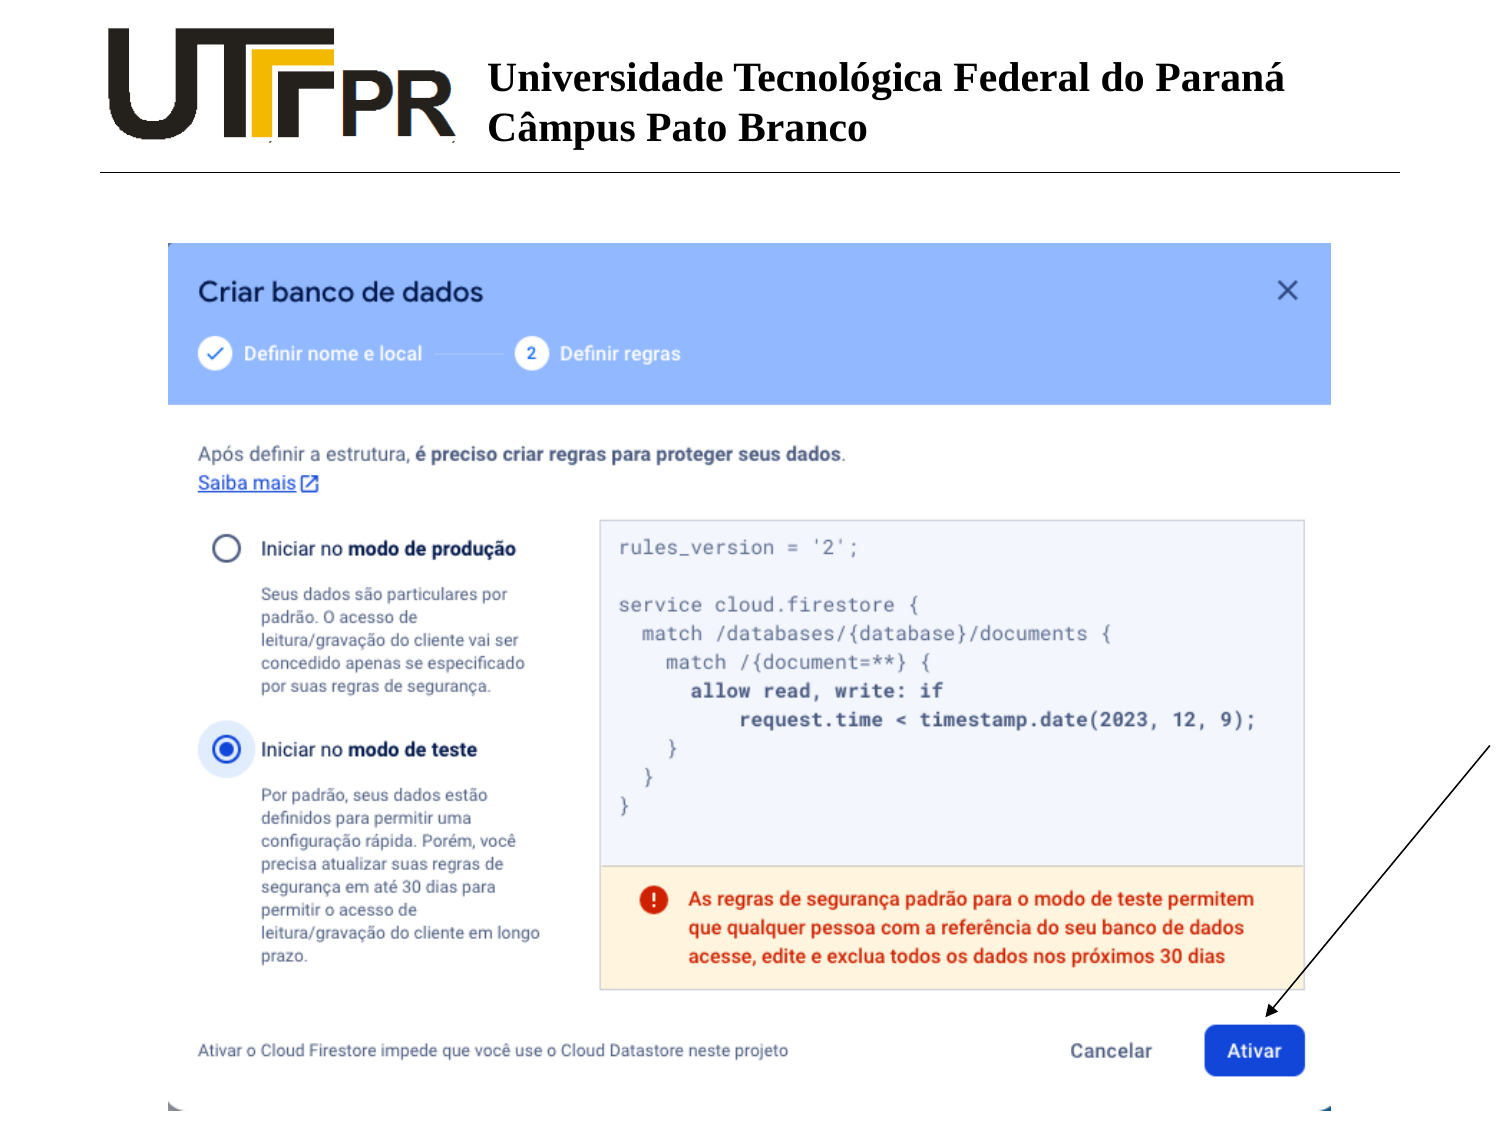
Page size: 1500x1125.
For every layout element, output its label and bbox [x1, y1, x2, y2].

text_box [1265, 745, 1490, 1018]
picture [106, 26, 461, 143]
picture [168, 243, 1332, 1111]
